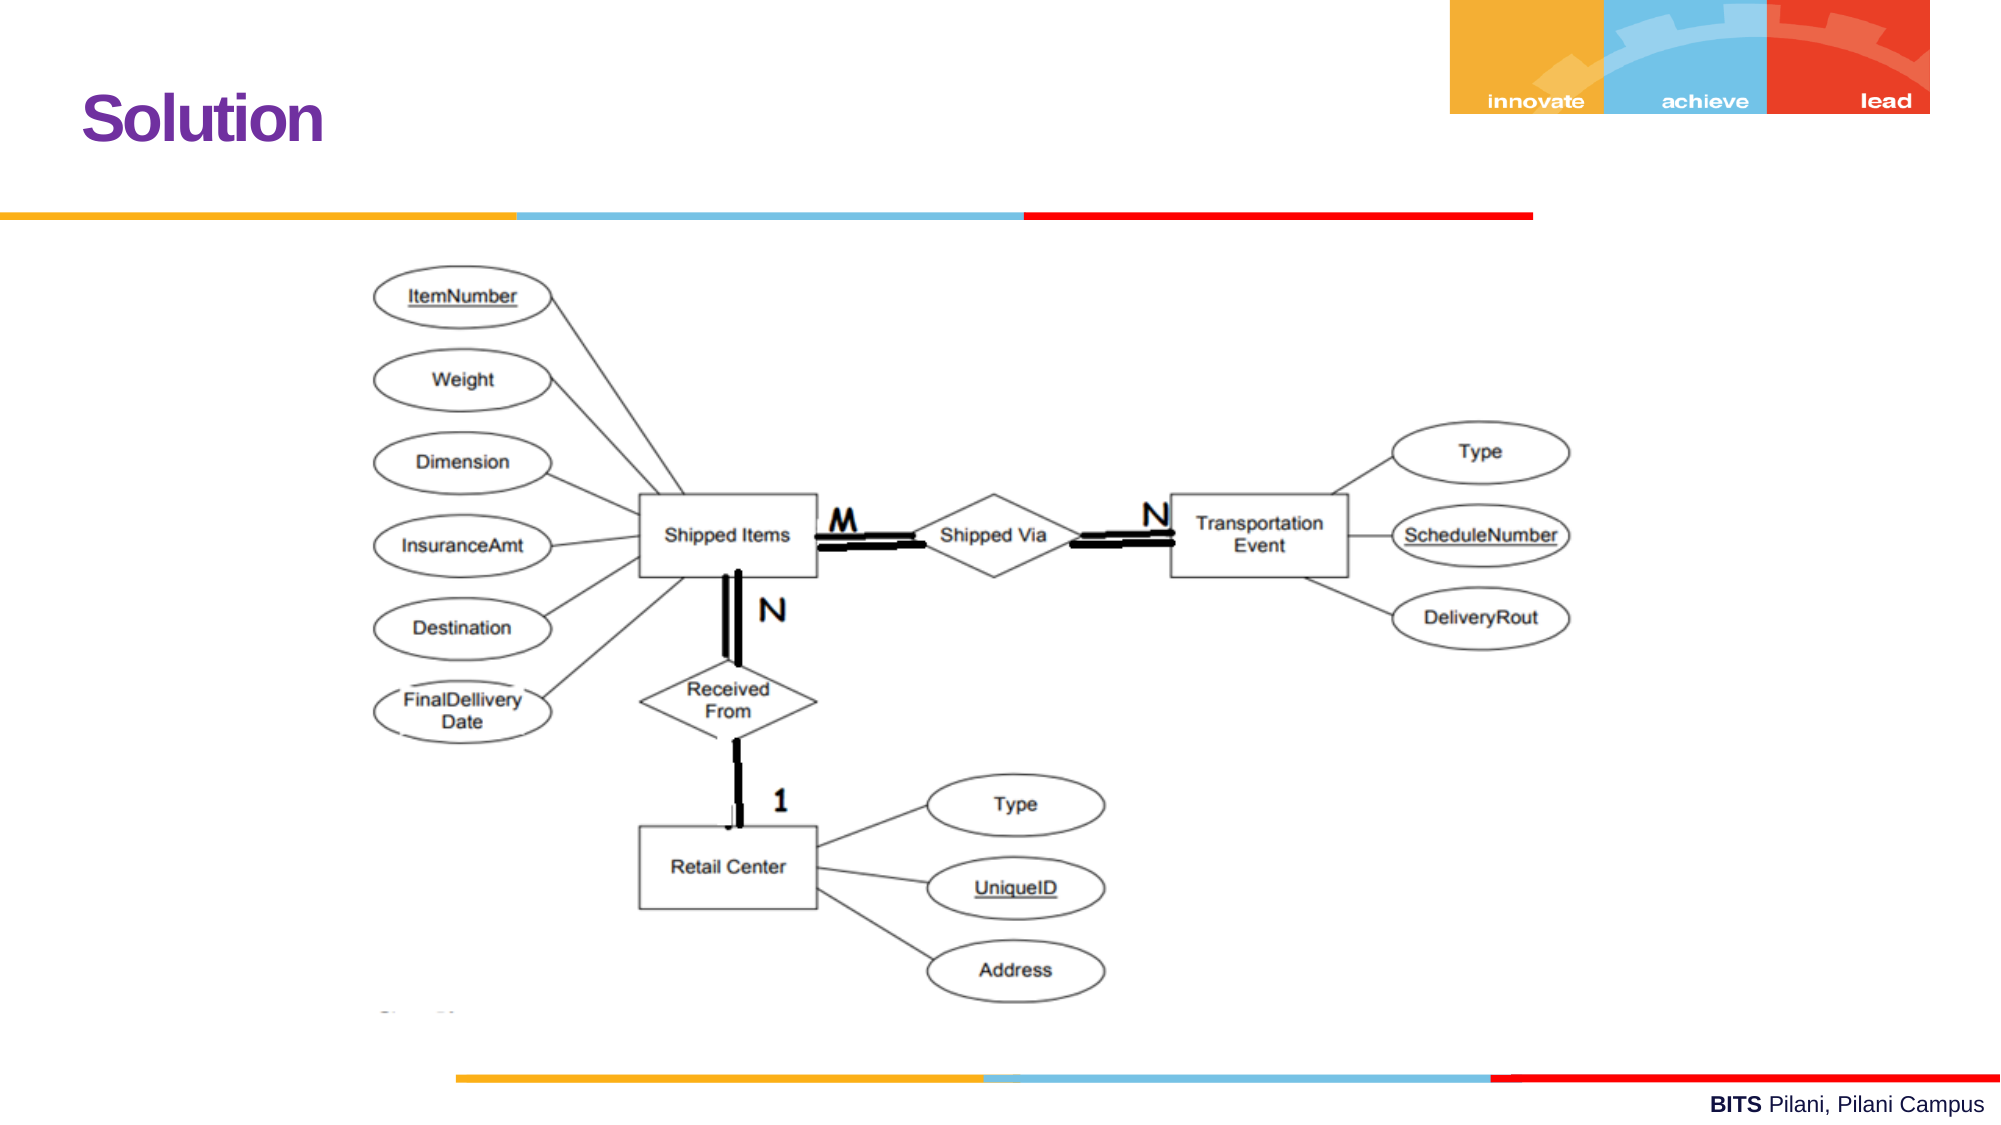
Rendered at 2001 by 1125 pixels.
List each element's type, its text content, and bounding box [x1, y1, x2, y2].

list Solution [66, 24, 1450, 213]
picture [1449, 0, 1930, 114]
picture [339, 247, 1584, 1032]
